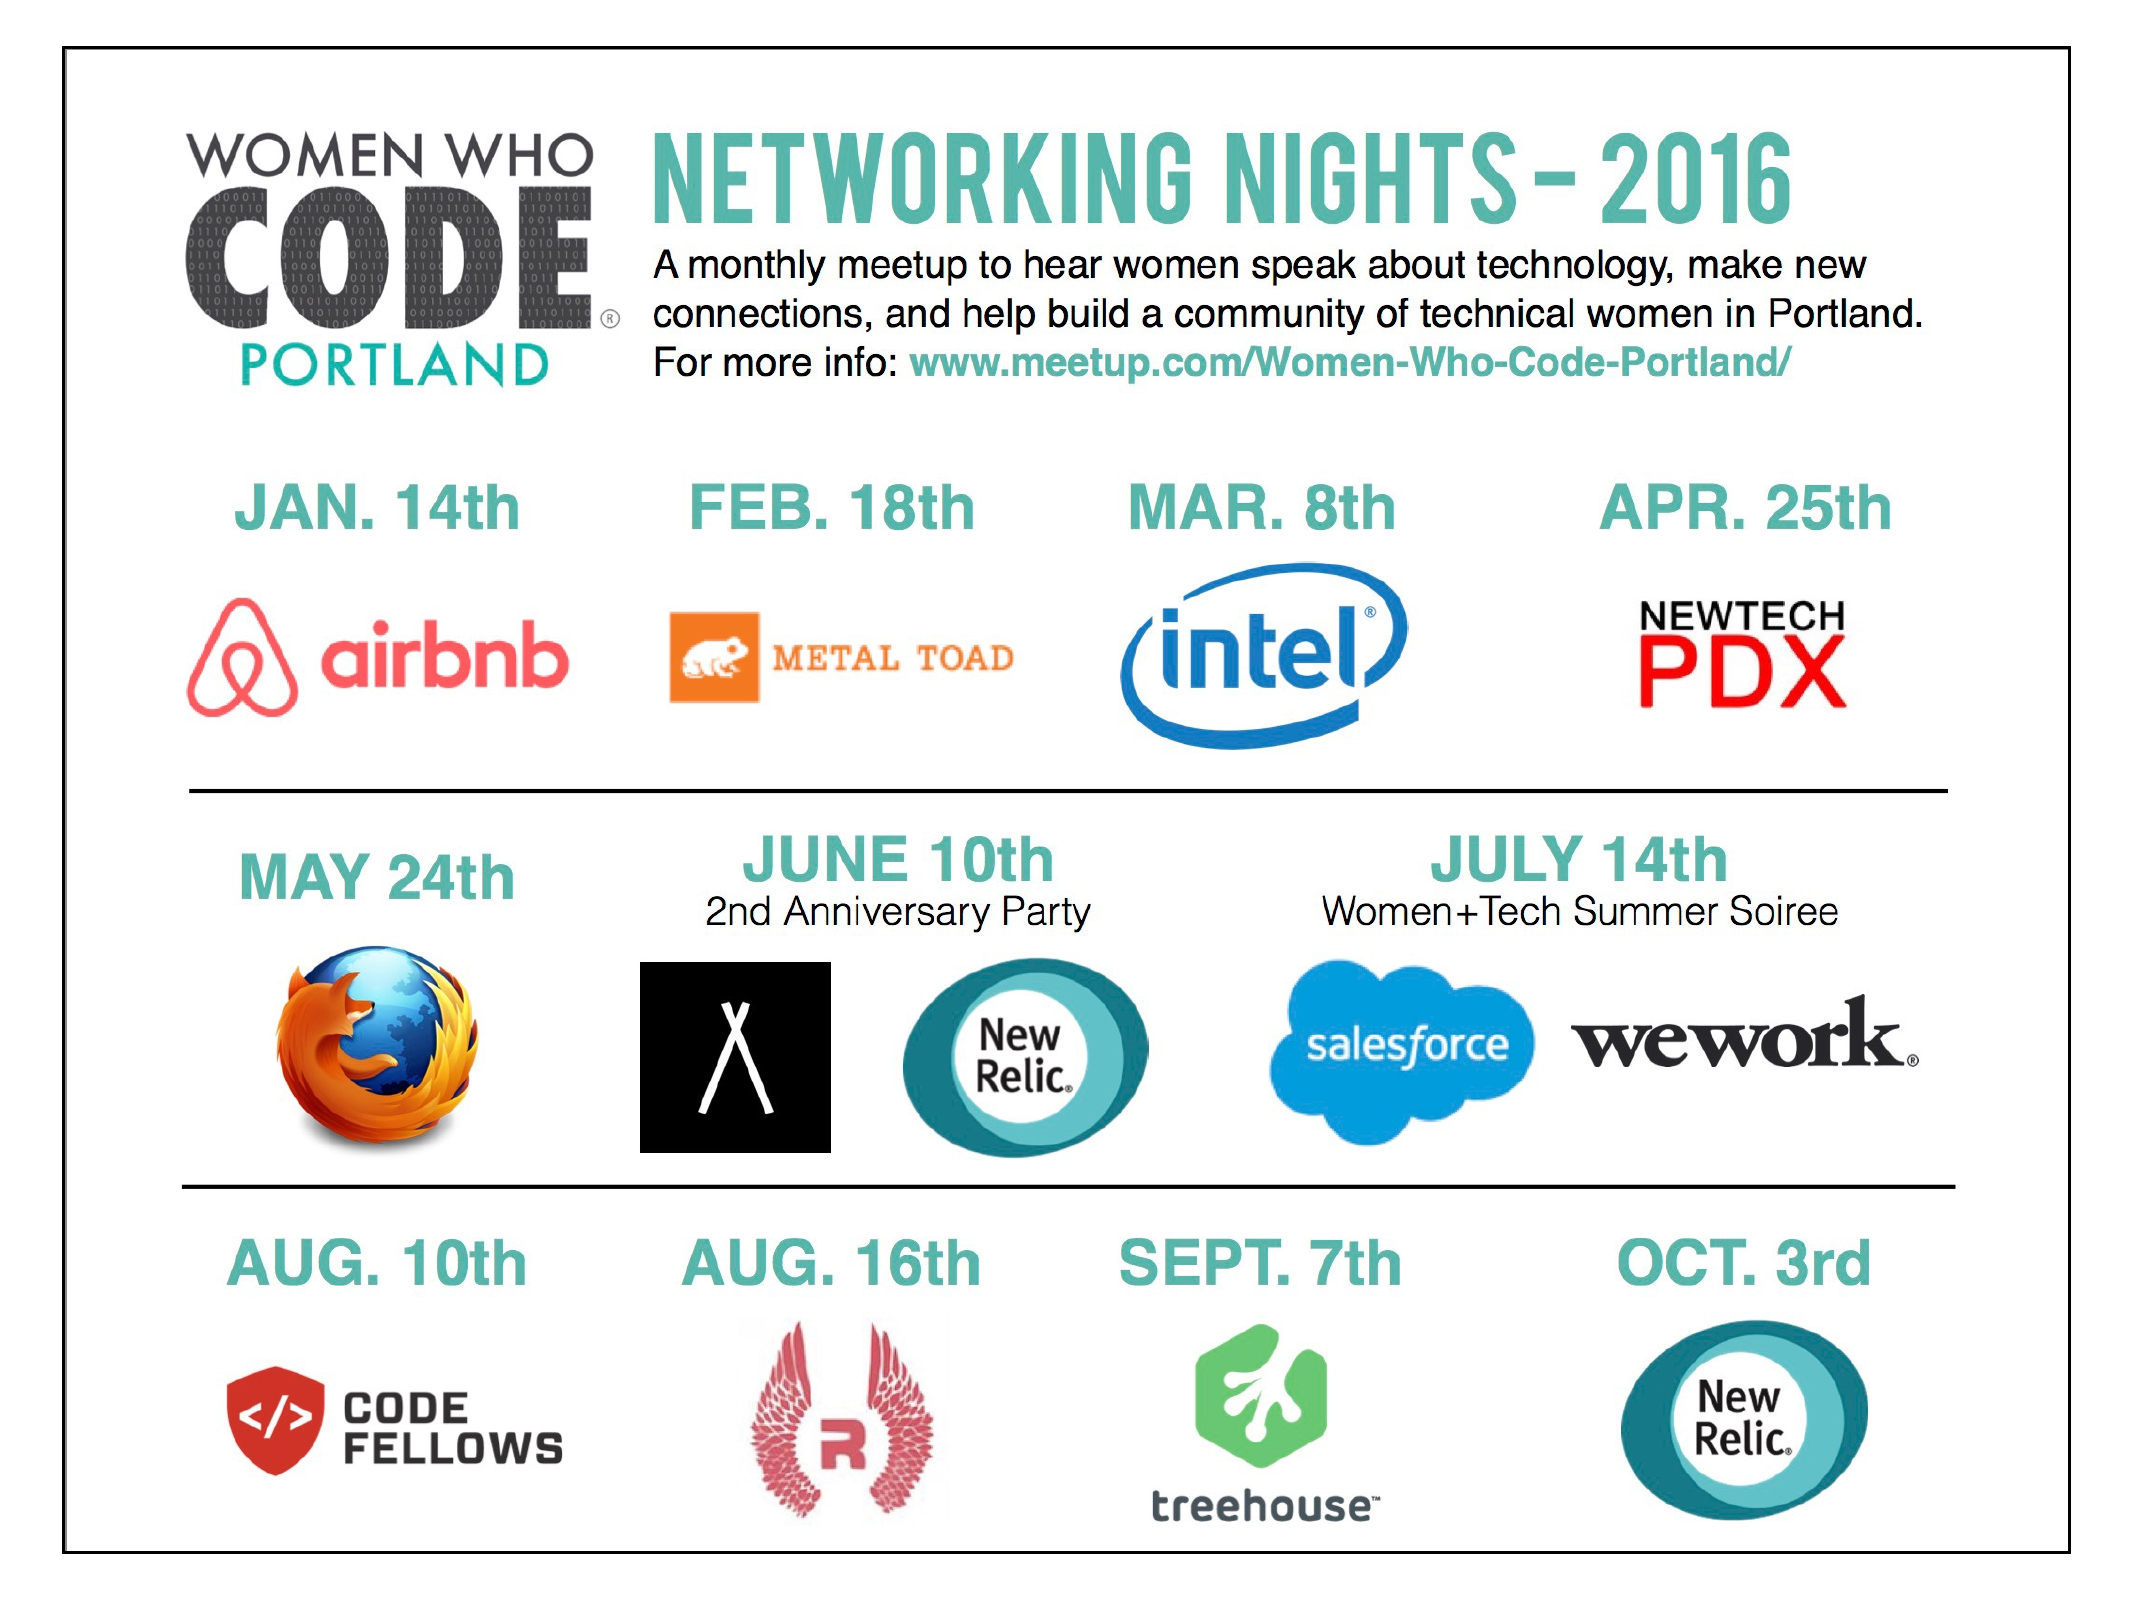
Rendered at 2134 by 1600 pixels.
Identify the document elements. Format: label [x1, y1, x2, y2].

picture [64, 48, 2069, 1552]
